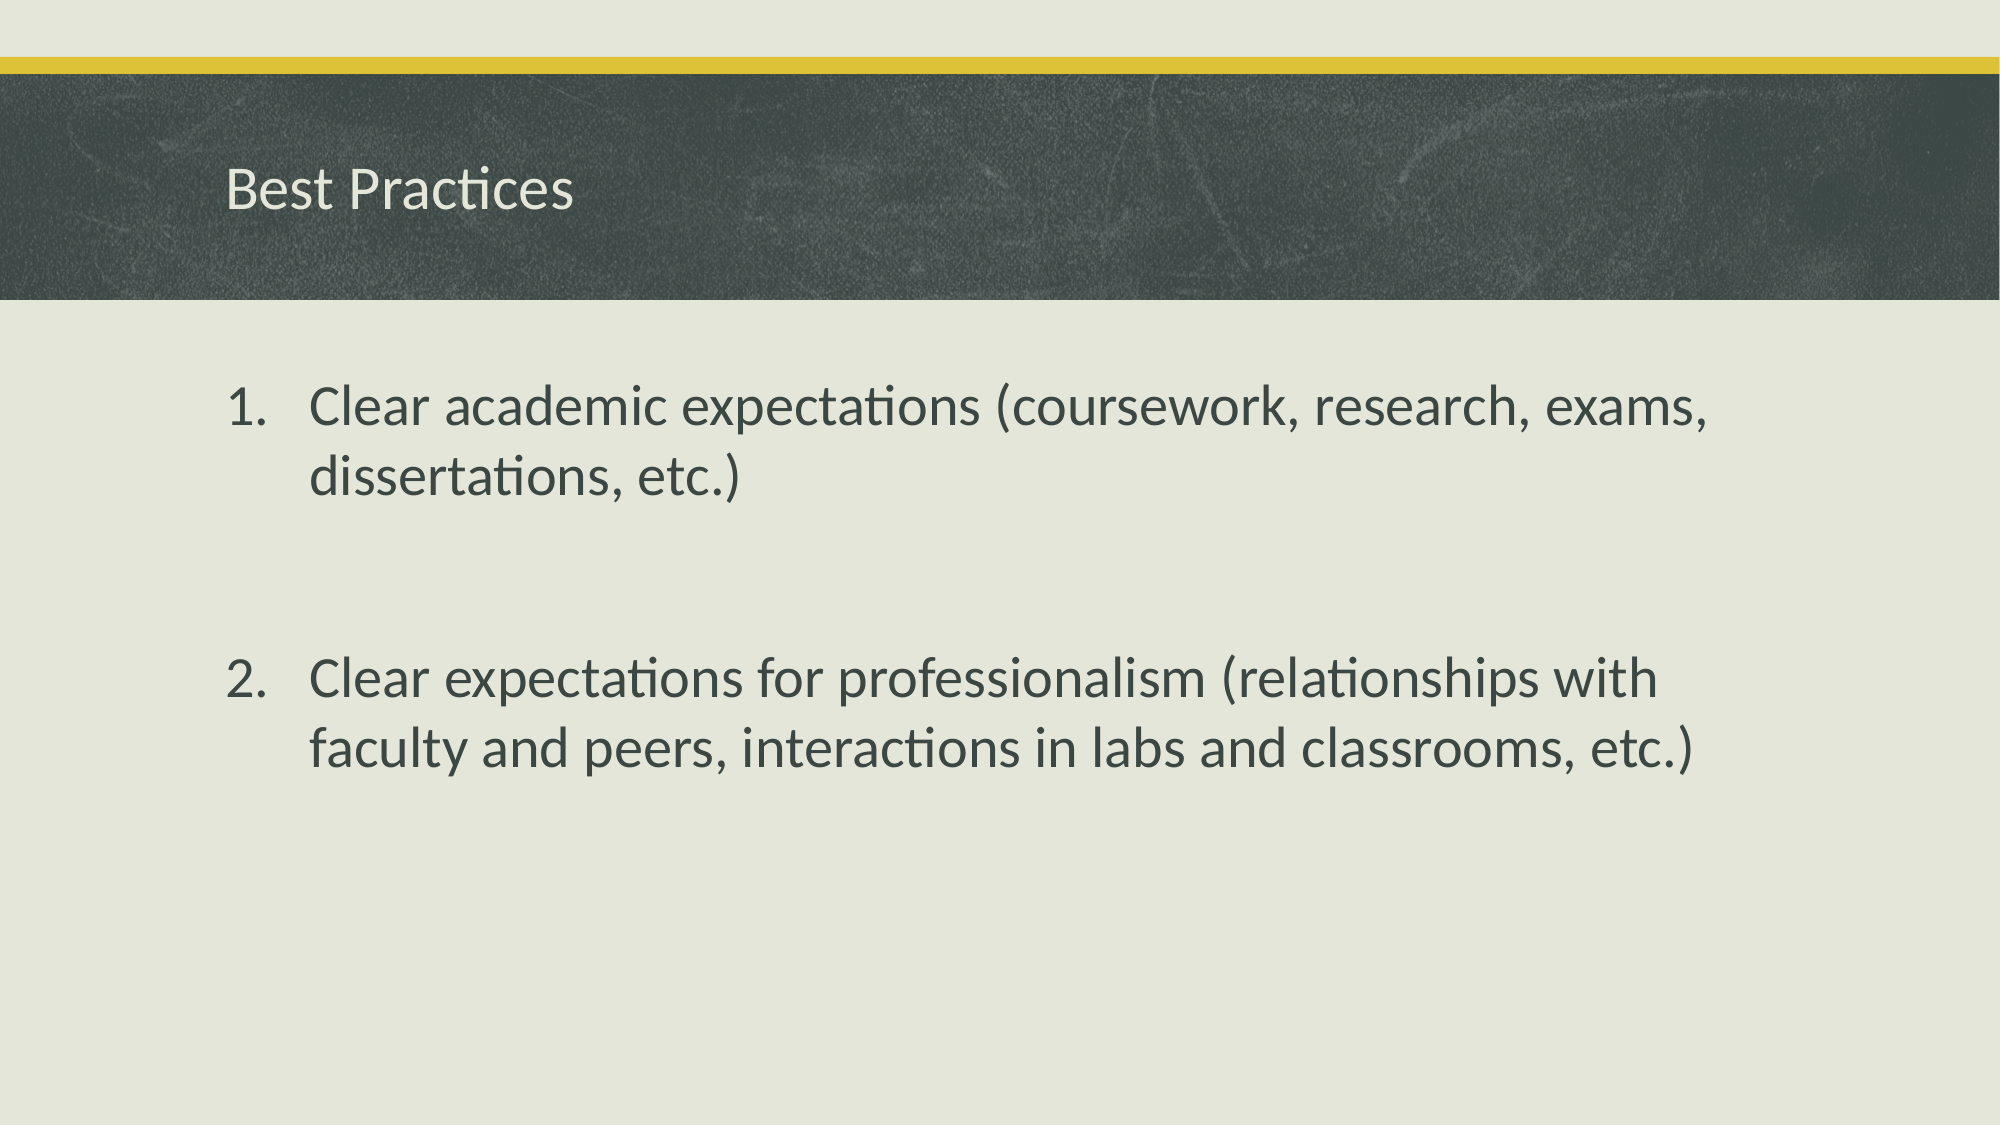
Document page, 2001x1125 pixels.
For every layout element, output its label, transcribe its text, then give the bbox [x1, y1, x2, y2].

list Clear academic expectations (coursework, research, exams, dissertations, etc.) Clear expectations for professionalism (relationships with faculty and peers, interactions in labs and classrooms, etc.) [210, 359, 1790, 1014]
title Best Practices [210, 76, 1790, 300]
picture [0, 74, 2000, 300]
